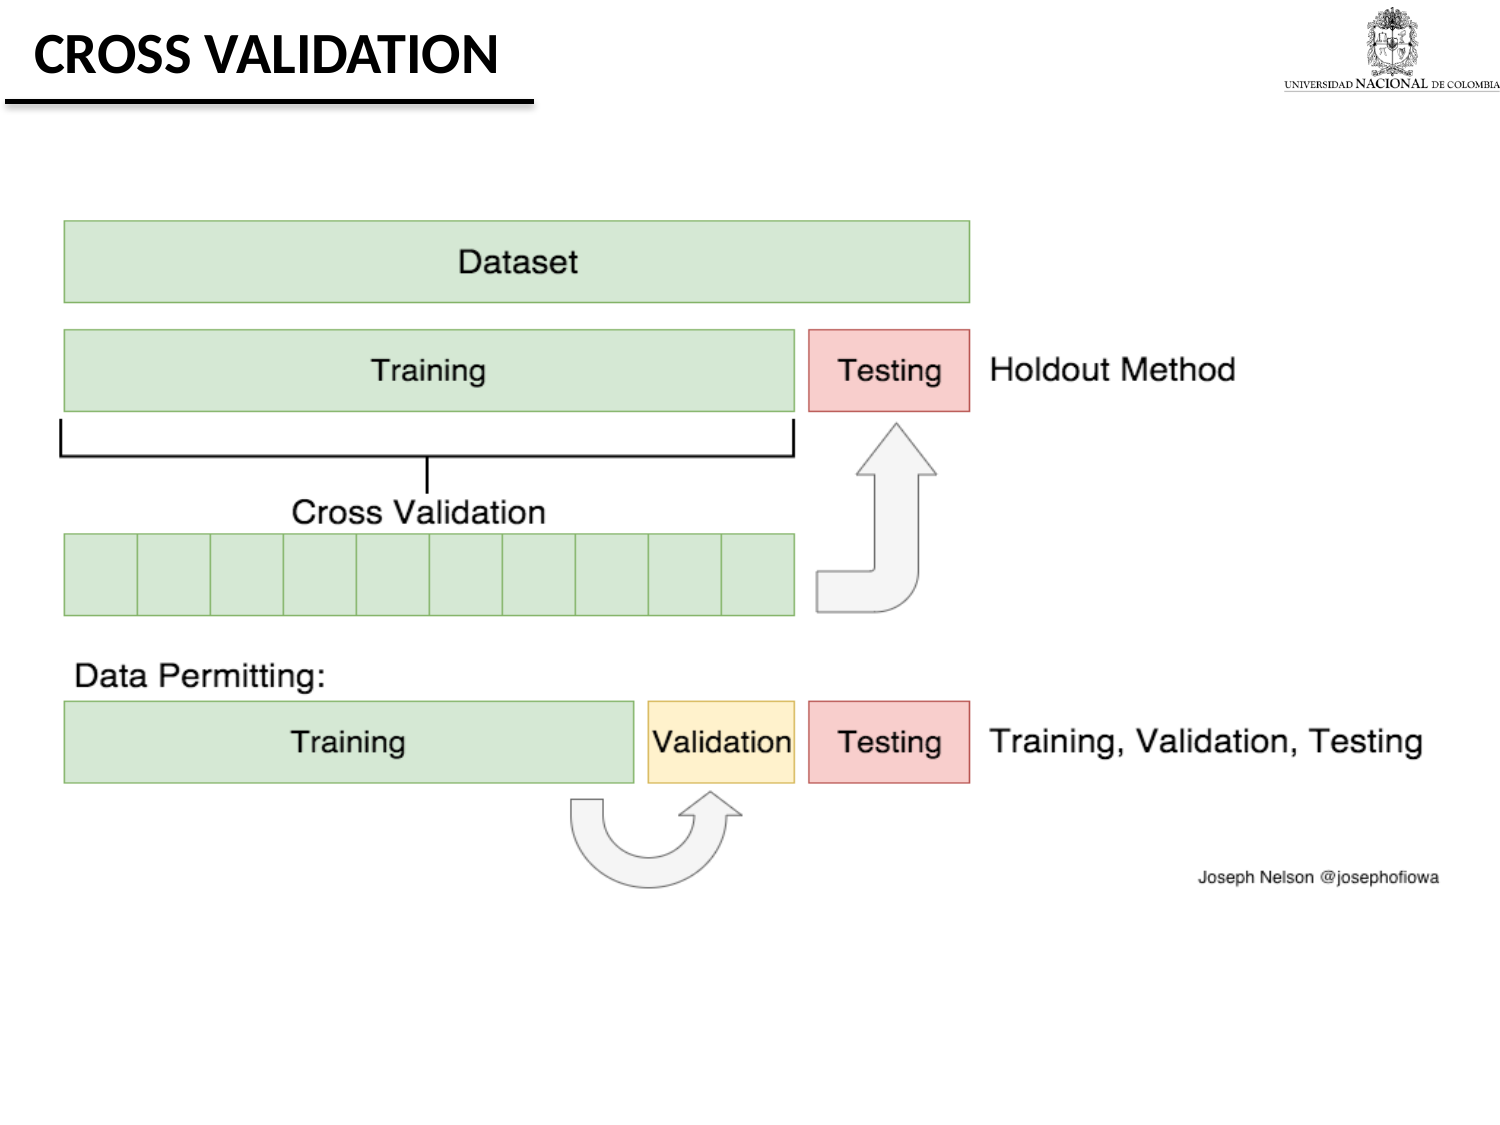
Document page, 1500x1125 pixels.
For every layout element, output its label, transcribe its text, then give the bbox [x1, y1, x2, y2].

text_box CROSS VALIDATION [19, 7, 515, 93]
picture [58, 219, 1442, 891]
picture [1283, 6, 1500, 94]
